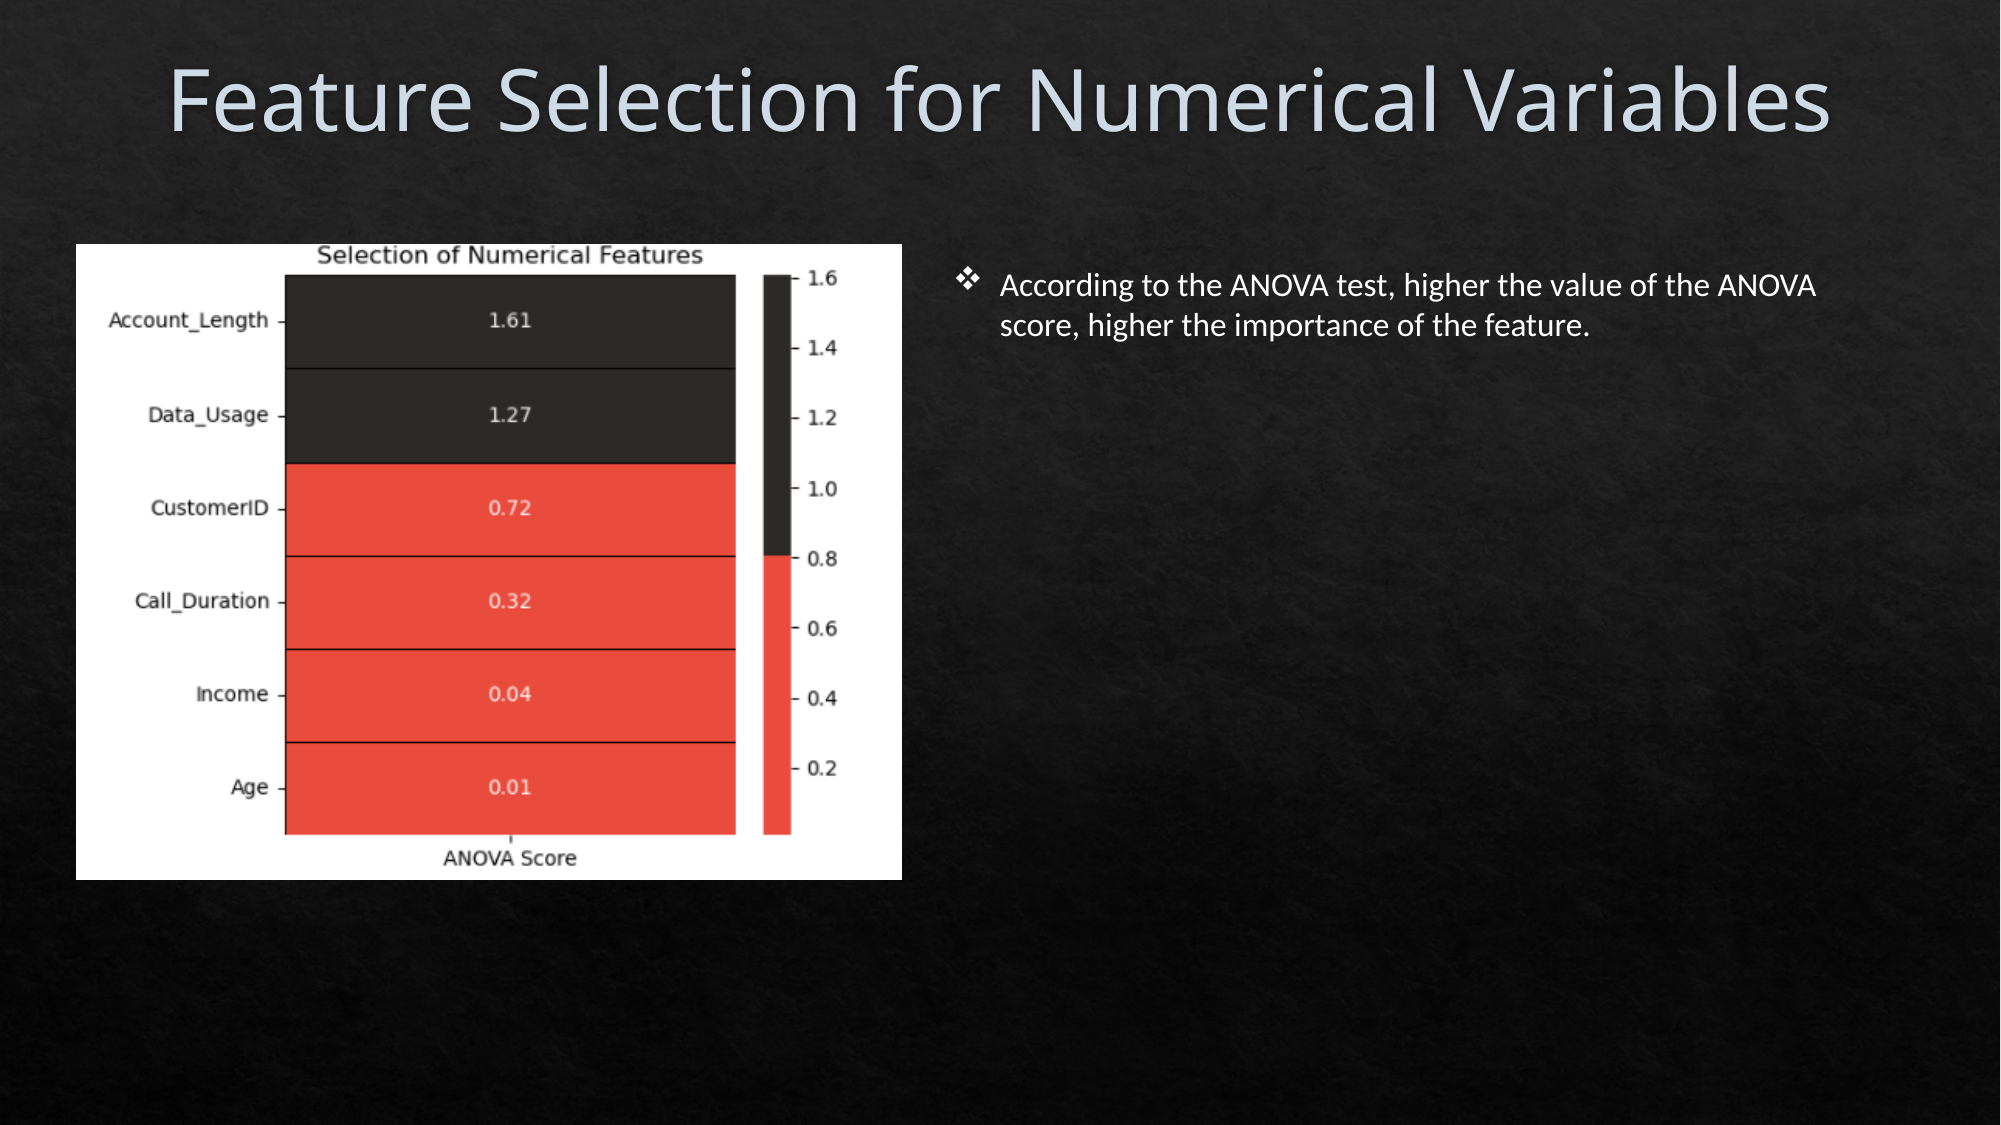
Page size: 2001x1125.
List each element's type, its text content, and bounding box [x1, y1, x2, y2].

title Feature Selection for Numerical Variables [150, 47, 1850, 160]
text_box According to the ANOVA test, higher the value of the ANOVA score, higher the importance of the feature. [938, 255, 1884, 390]
picture [75, 244, 902, 881]
